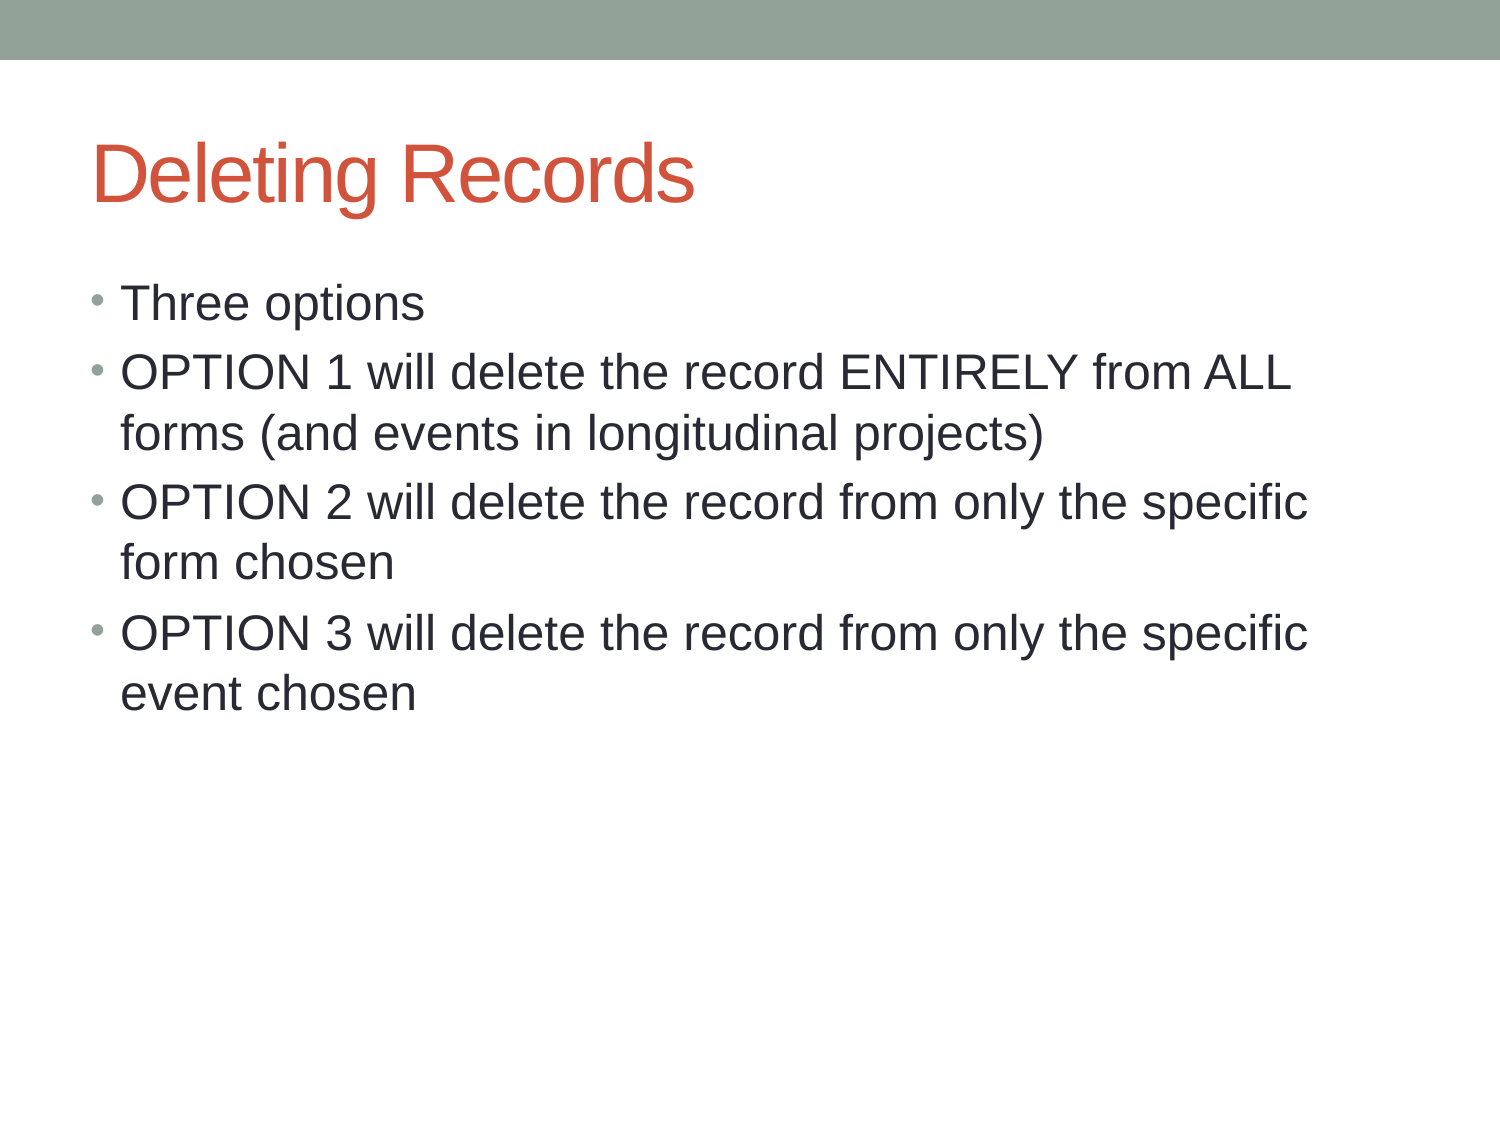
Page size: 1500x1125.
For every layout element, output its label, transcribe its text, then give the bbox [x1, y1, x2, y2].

list Three options OPTION 1 will delete the record ENTIRELY from ALL forms (and events in longitudinal projects) OPTION 2 will delete the record from only the specific form chosen OPTION 3 will delete the record from only the specific event chosen [75, 262, 1425, 1063]
title Deleting Records [75, 87, 1425, 250]
